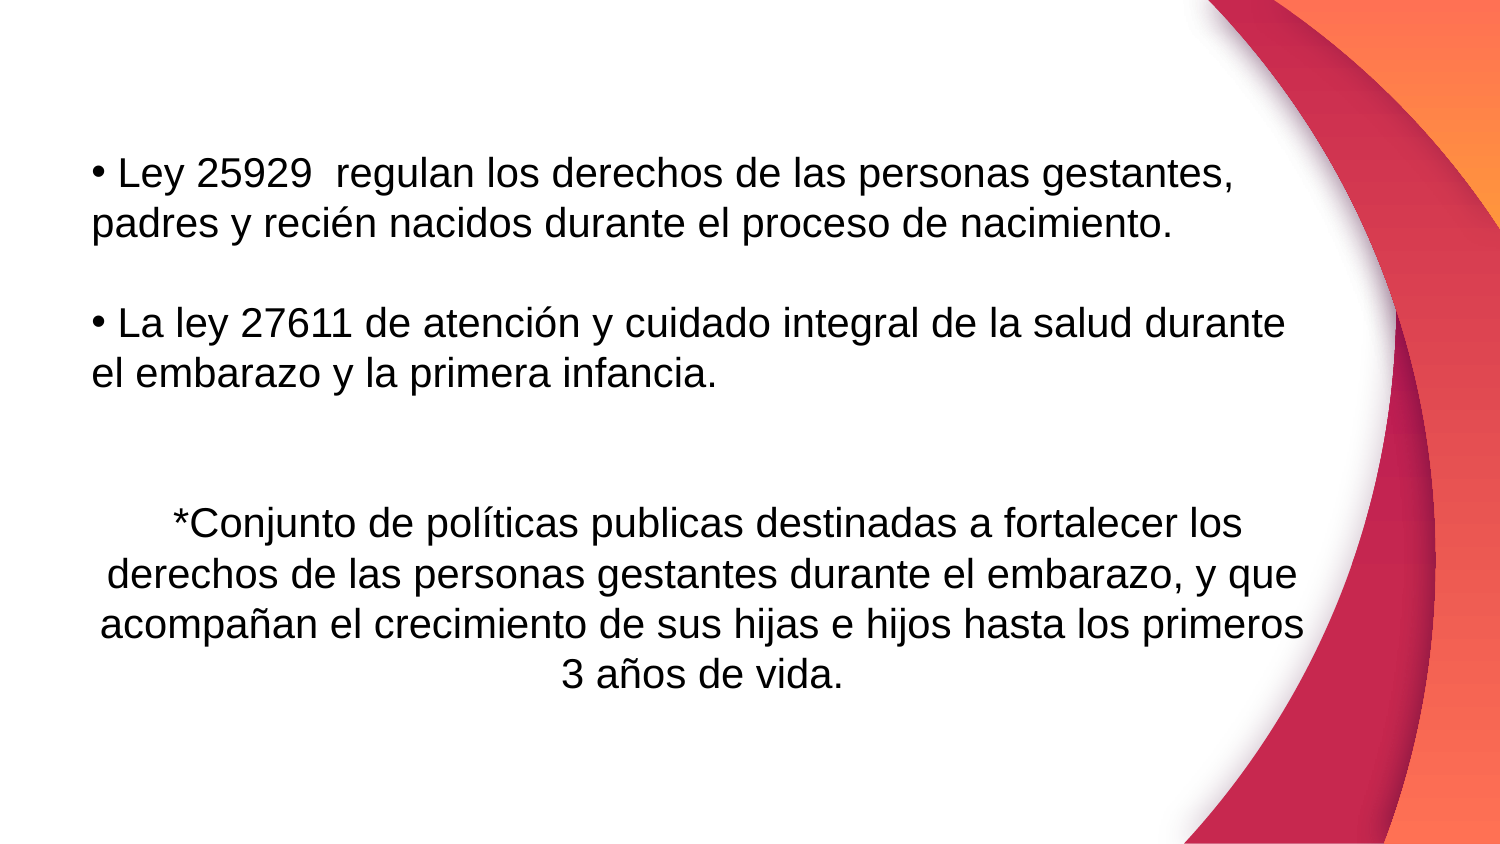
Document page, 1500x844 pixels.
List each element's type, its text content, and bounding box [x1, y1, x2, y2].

text_box Ley 25929 regulan los derechos de las personas gestantes, padres y recién nacidos durante el proceso de nacimiento. La ley 27611 de atención y cuidado integral de la salud durante el embarazo y la primera infancia. *Conjunto de políticas publicas destinadas a fortalecer los derechos de las personas gestantes durante el embarazo, y que acompañan el crecimiento de sus hijas e hijos hasta los primeros 3 años de vida. [76, 138, 1329, 800]
text_box [1273, 0, 1500, 229]
text_box [1208, 0, 1500, 844]
